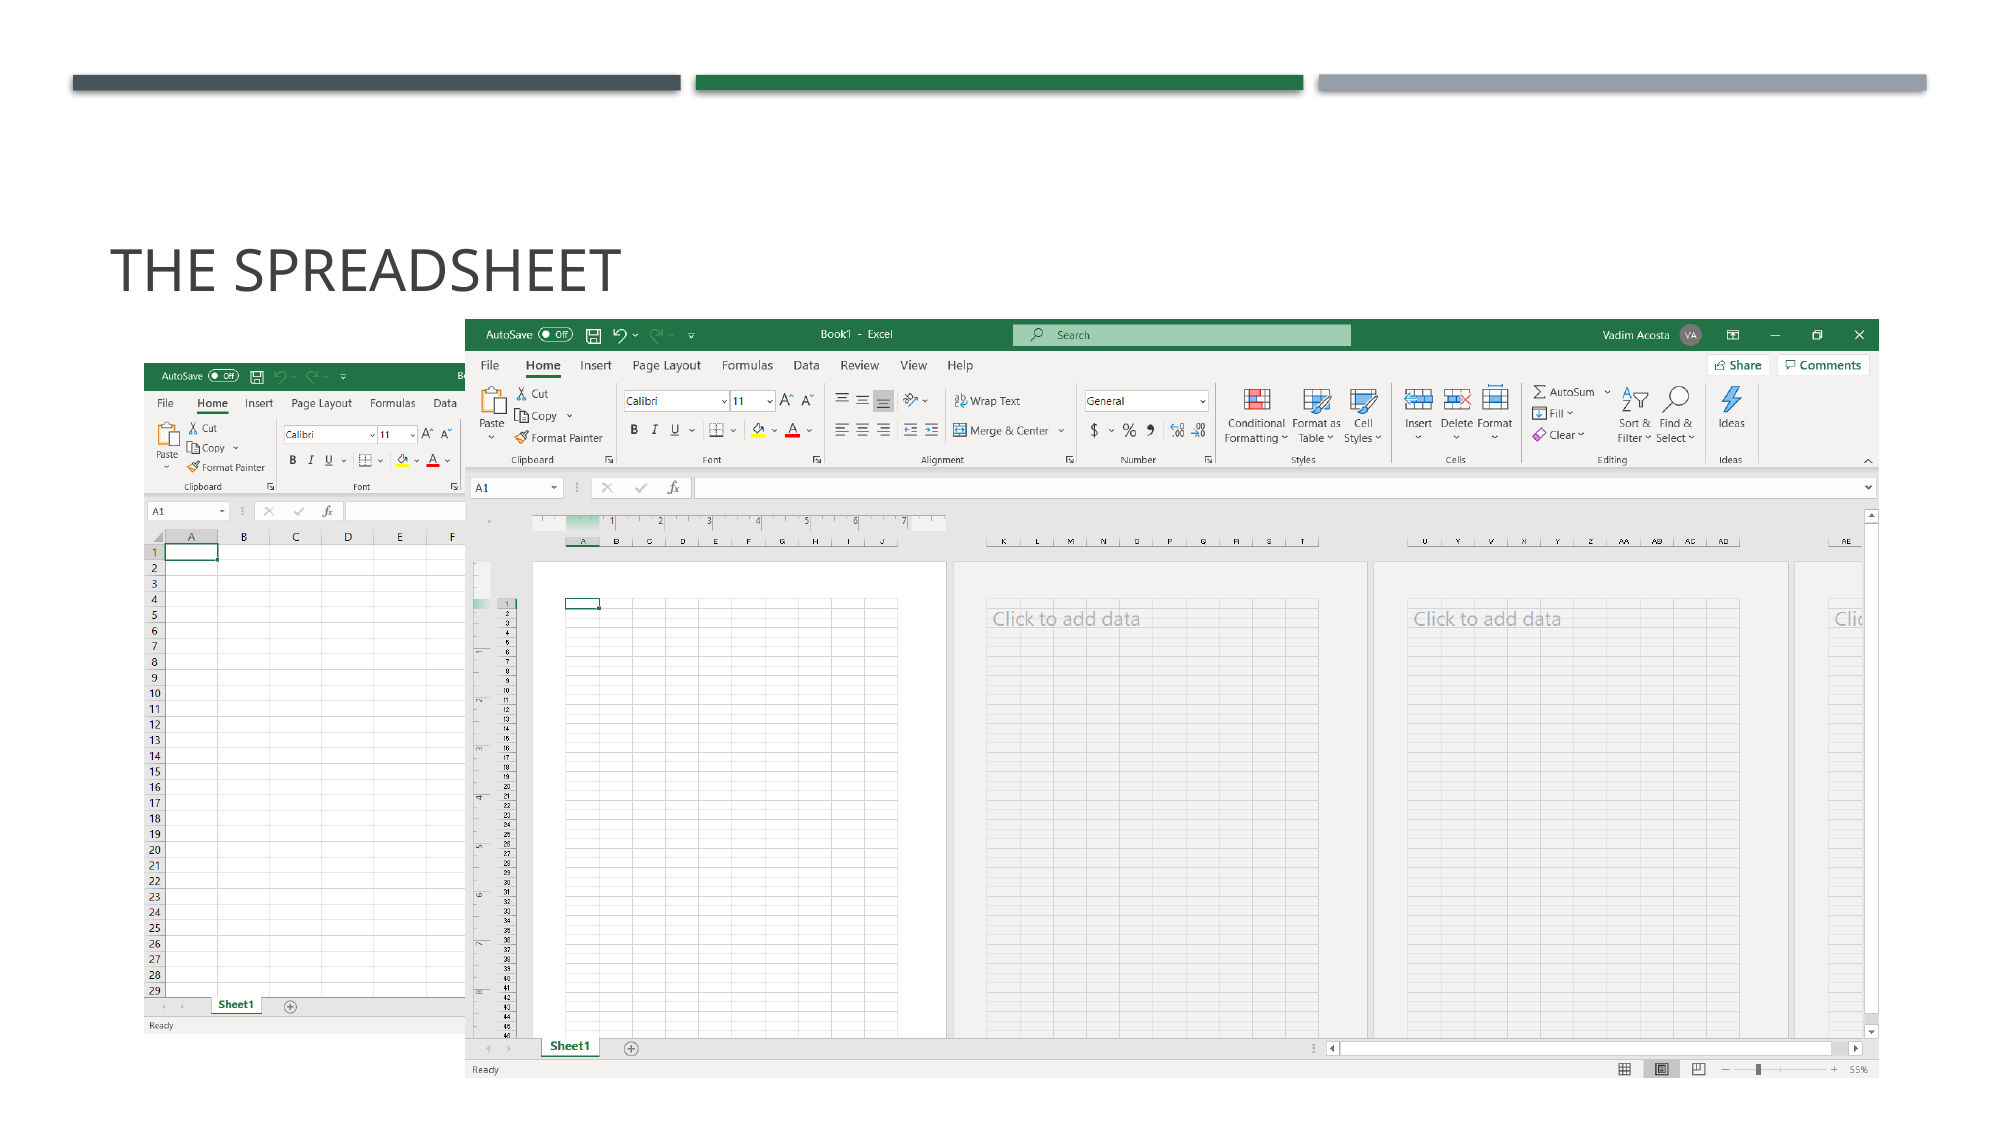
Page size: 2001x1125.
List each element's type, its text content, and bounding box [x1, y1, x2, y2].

title The spreadsheet [95, 115, 1905, 311]
picture [144, 319, 1880, 1079]
